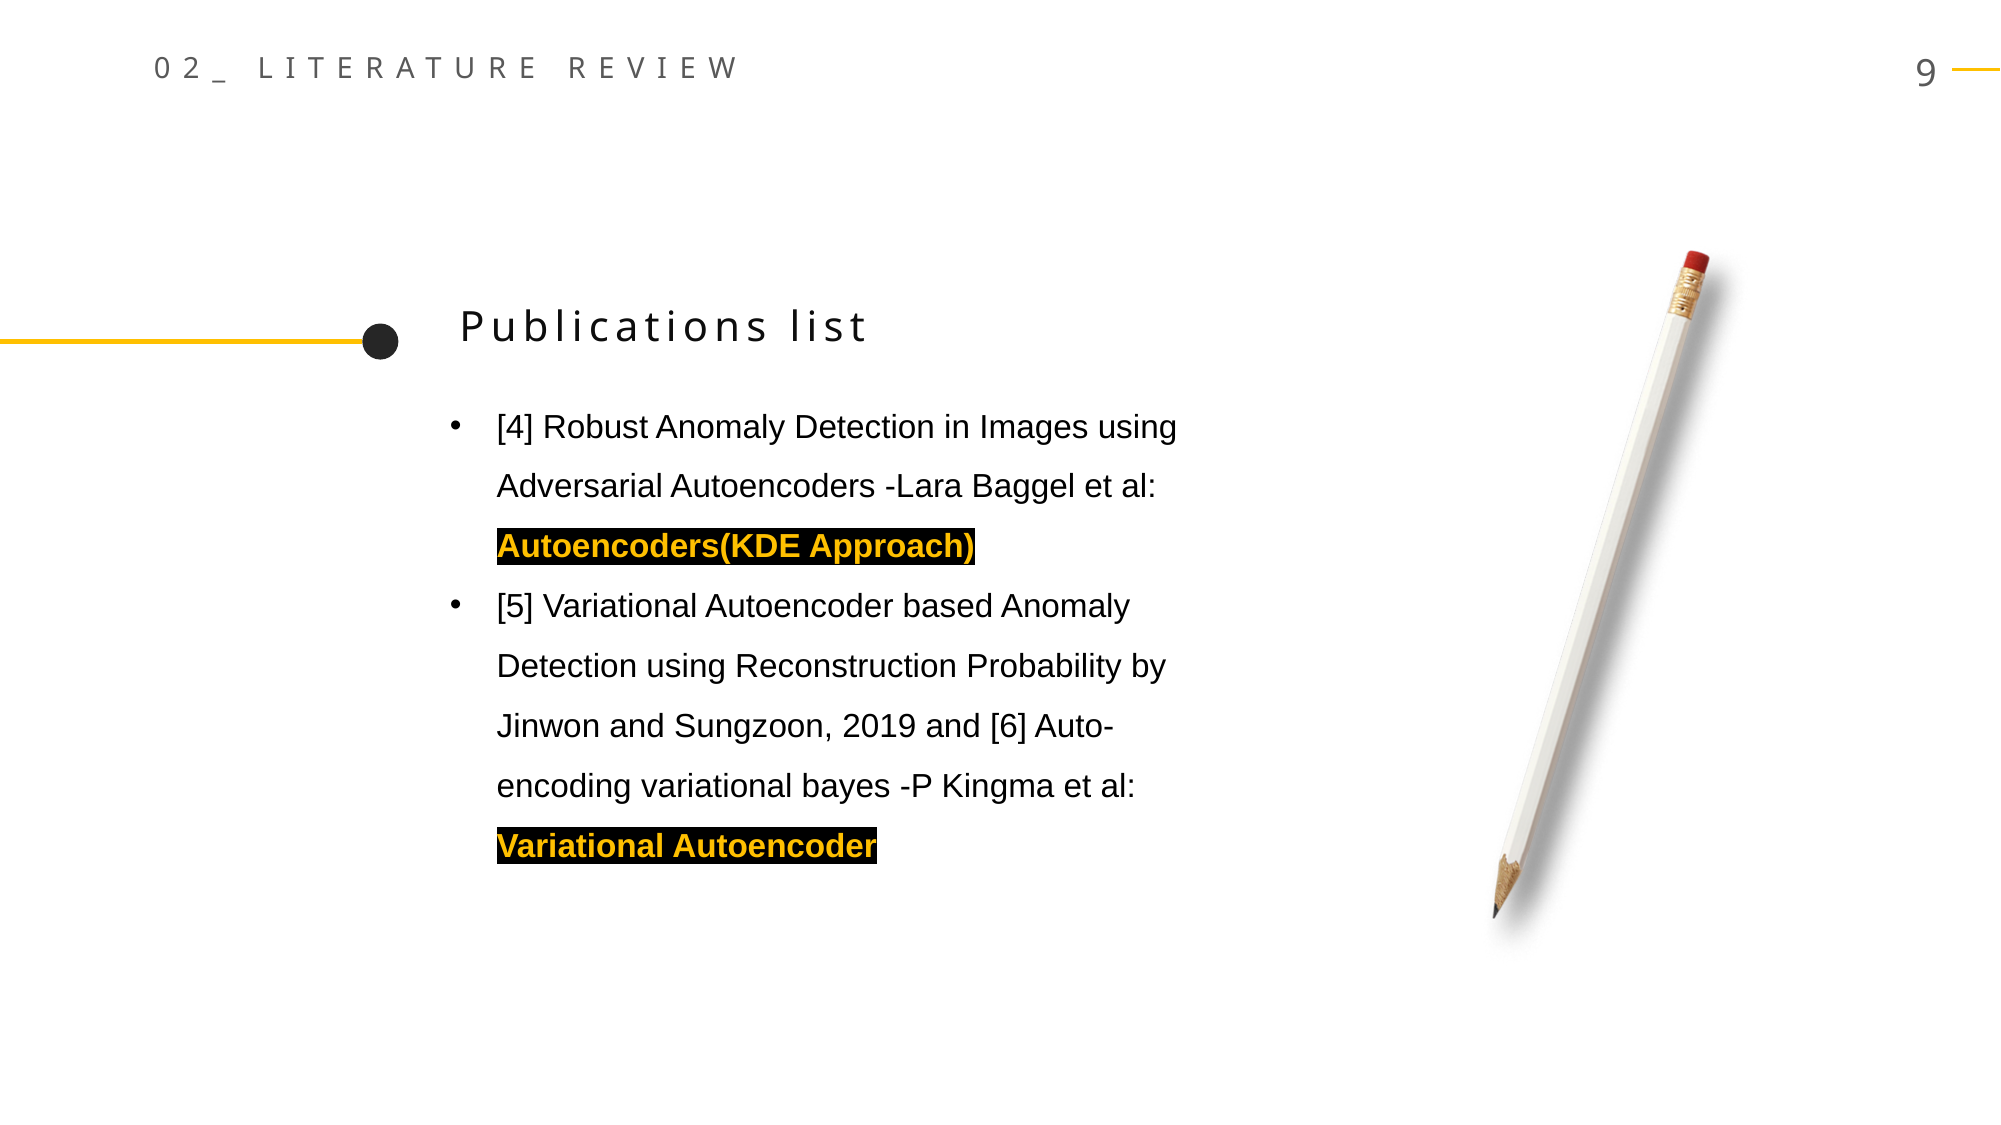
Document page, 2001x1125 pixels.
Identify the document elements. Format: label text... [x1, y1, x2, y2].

text_box Publications list [444, 292, 1174, 358]
text_box [4] Robust Anomaly Detection in Images using Adversarial Autoencoders -Lara Baggel et al: Autoencoders(KDE Approach) [5] Variational Autoencoder based Anomaly Detection using Reconstruction Probability by Jinwon and Sungzoon, 2019 and [6] Auto-encoding variational bayes -P Kingma et al: Variational Autoencoder [434, 377, 1204, 992]
list 02_ LITERATURE REVIEW [138, 39, 1770, 100]
text_box [361, 322, 400, 361]
picture [1481, 246, 1750, 966]
